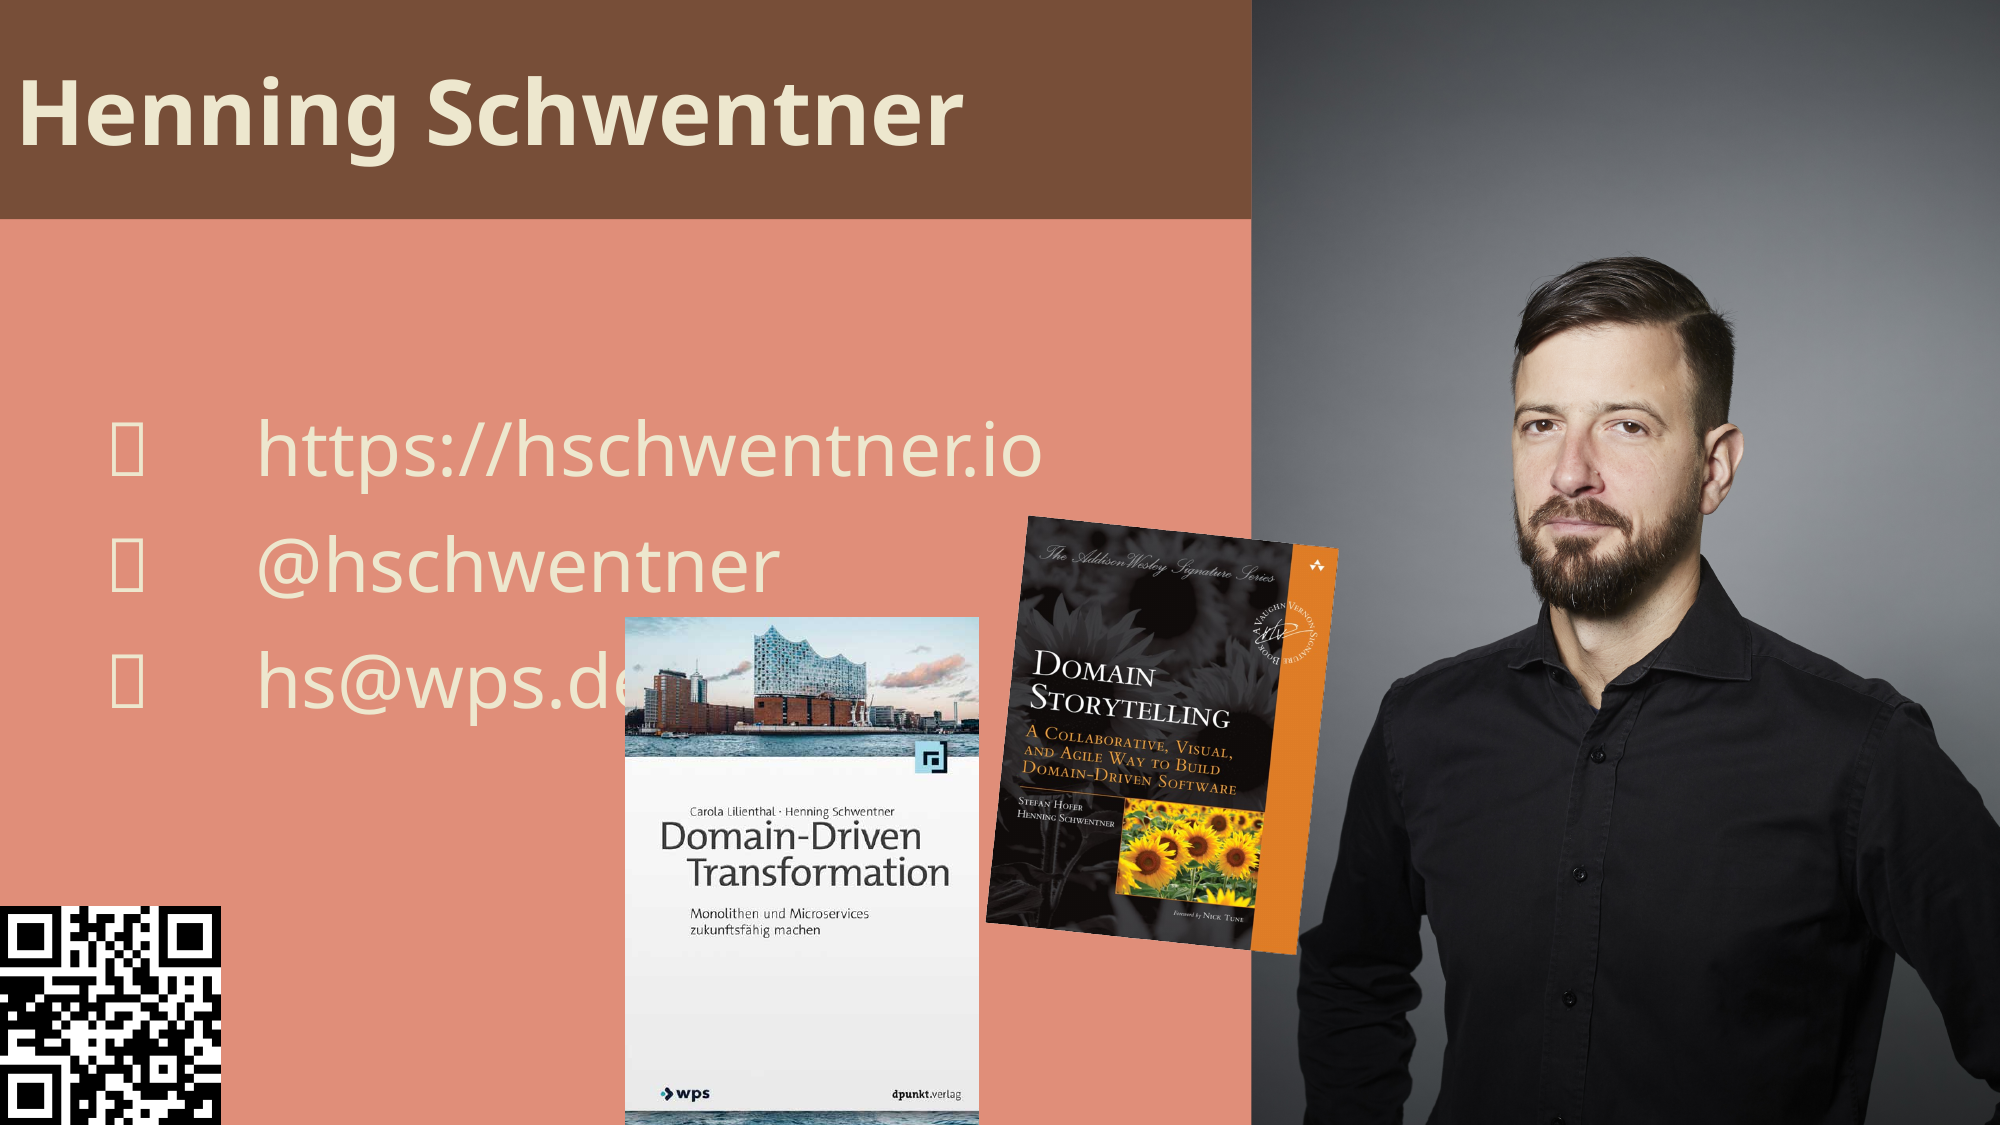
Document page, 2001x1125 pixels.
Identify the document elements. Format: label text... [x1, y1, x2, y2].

picture [625, 617, 979, 1125]
list  https://hschwentner.io  @hschwentner  hs@wps.de [90, 388, 1235, 737]
title Henning Schwentner [0, 0, 1248, 220]
picture [986, 0, 2000, 1125]
picture [0, 905, 221, 1125]
